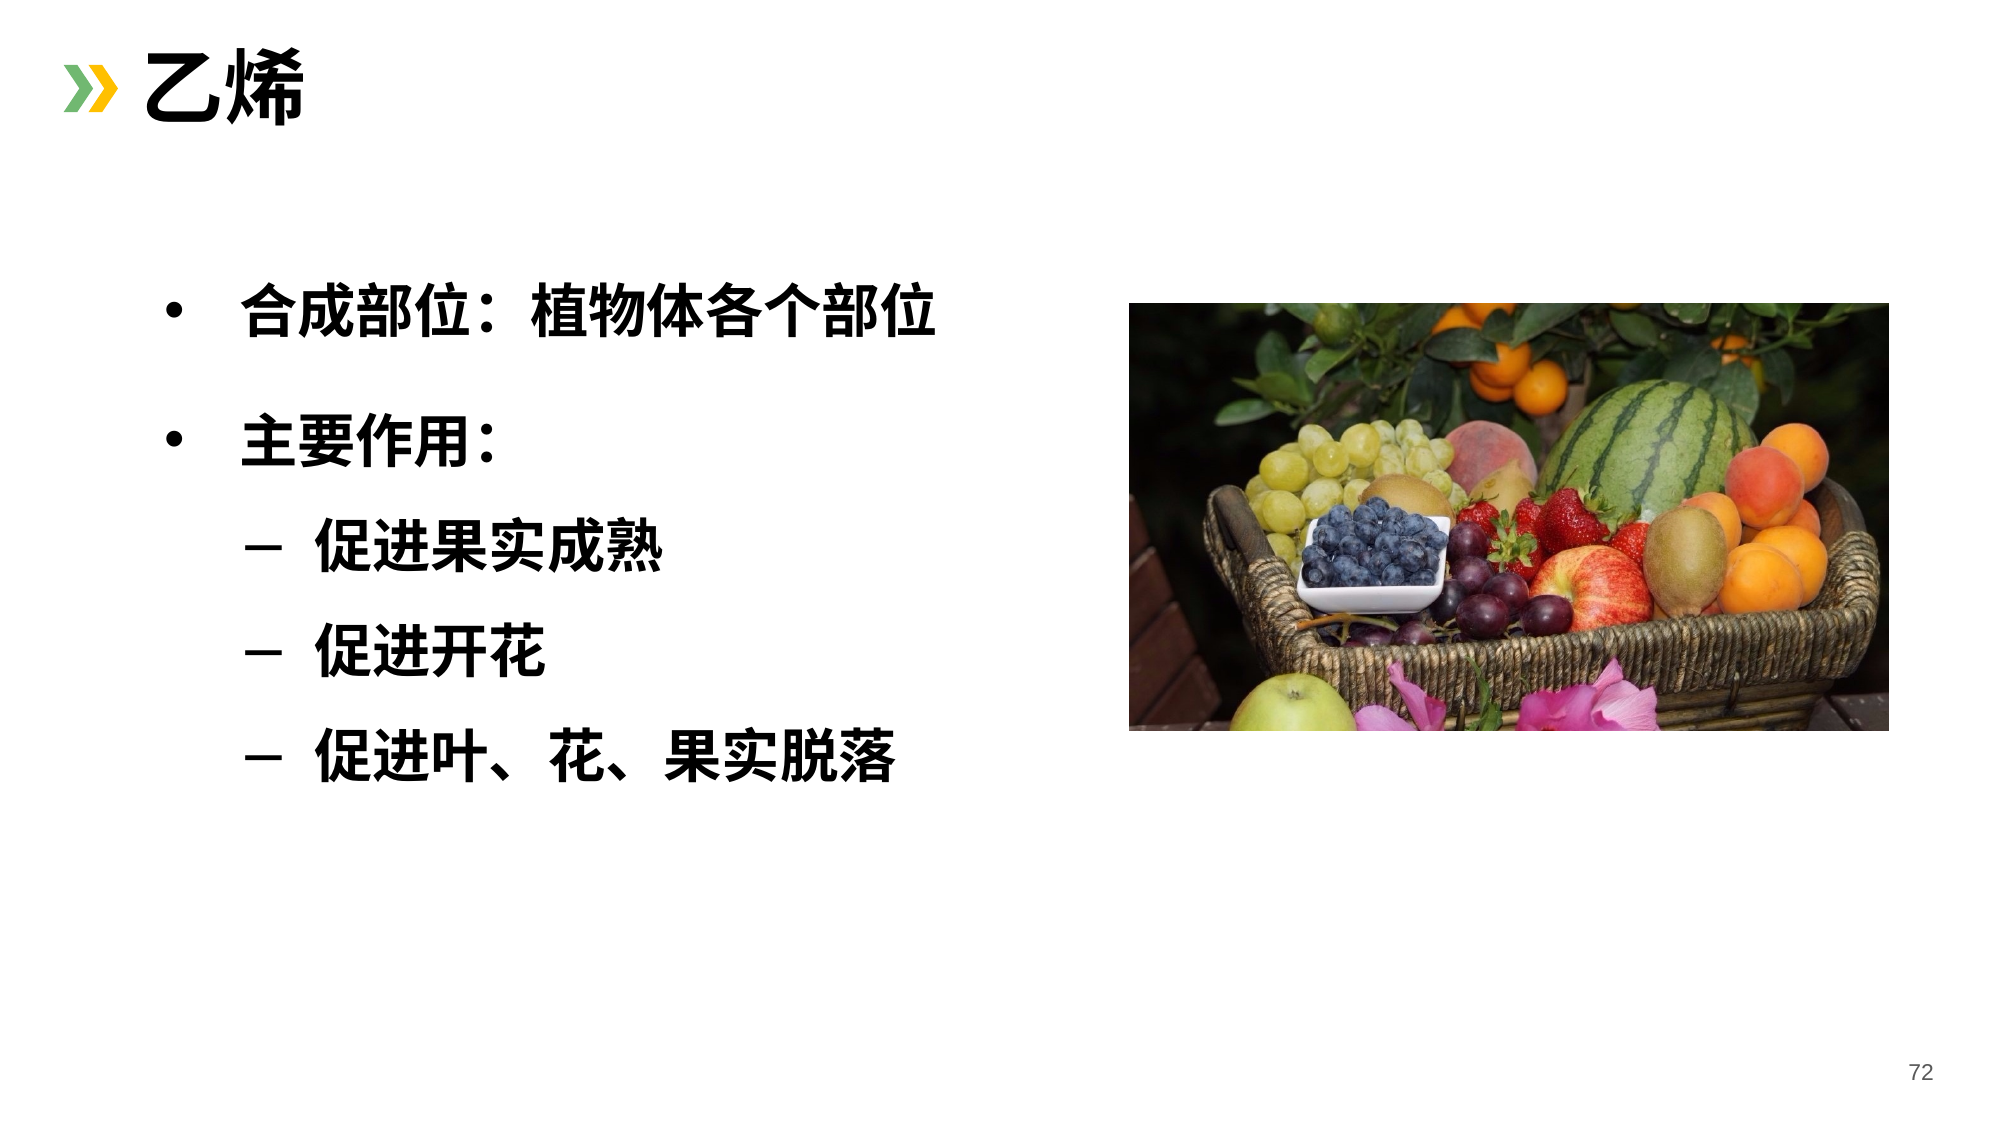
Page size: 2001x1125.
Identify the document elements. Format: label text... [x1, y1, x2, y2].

picture [1129, 303, 1889, 731]
slide_number 72 [1850, 1049, 1950, 1116]
title 乙烯 [125, 32, 1926, 140]
text_box 合成部位：植物体各个部位 主要作用： 促进果实成熟 促进开花 促进叶、花、果实脱落 [149, 231, 1644, 797]
